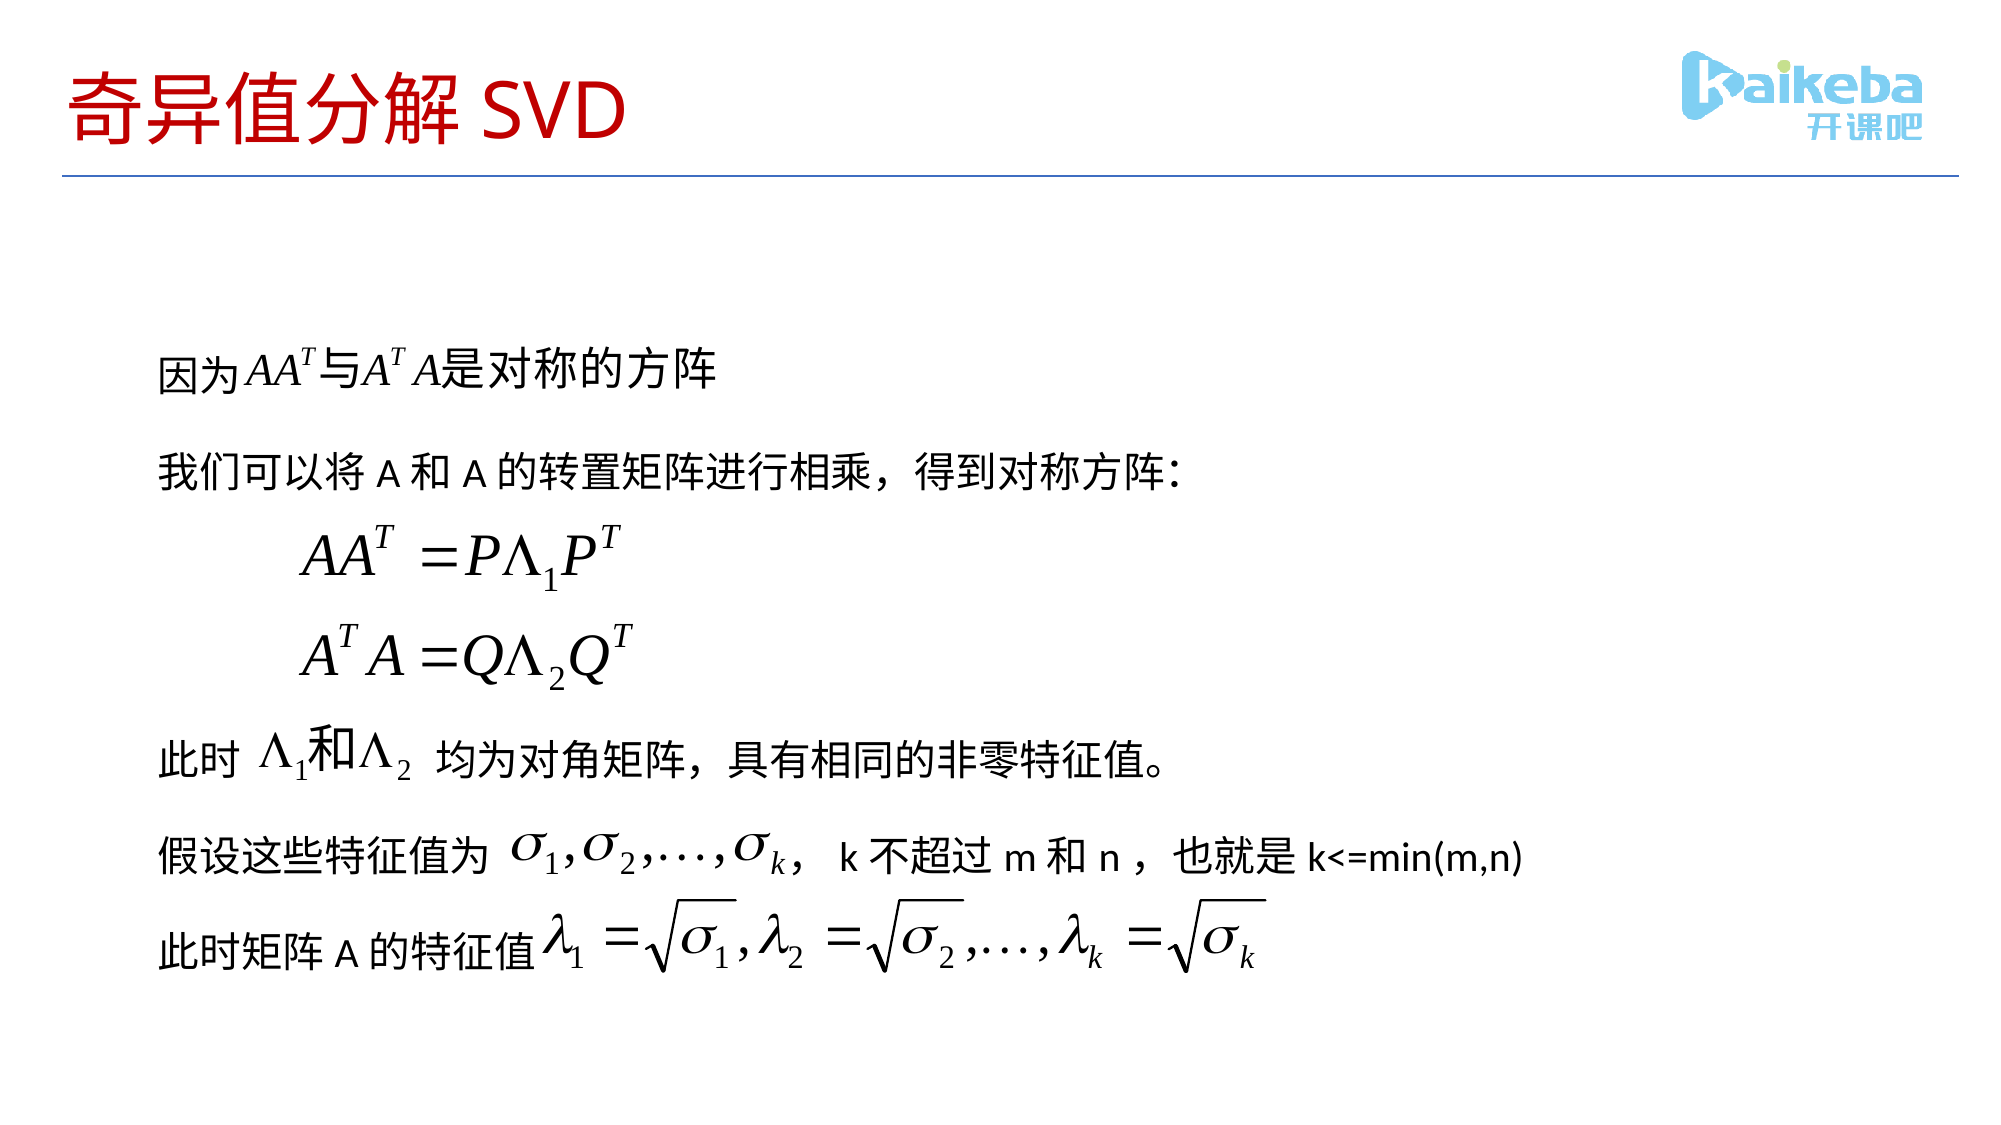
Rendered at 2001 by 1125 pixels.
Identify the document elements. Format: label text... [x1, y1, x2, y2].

text_box 因为 我们可以将A和A的转置矩阵进行相乘，得到对称方阵： 此时 均为对角矩阵，具有相同的非零特征值。 假设这些特征值为 ，k不超过m和n，也就是k<=min(m,n) 此时矩阵A的特征值 [150, 317, 1912, 1091]
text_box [502, 803, 799, 889]
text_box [288, 510, 645, 702]
title Thank You Using data to solve problems [1653, 21, 1950, 167]
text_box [534, 887, 1277, 987]
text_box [251, 715, 421, 790]
title 奇异值分解SVD [57, 59, 1728, 167]
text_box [235, 335, 718, 401]
